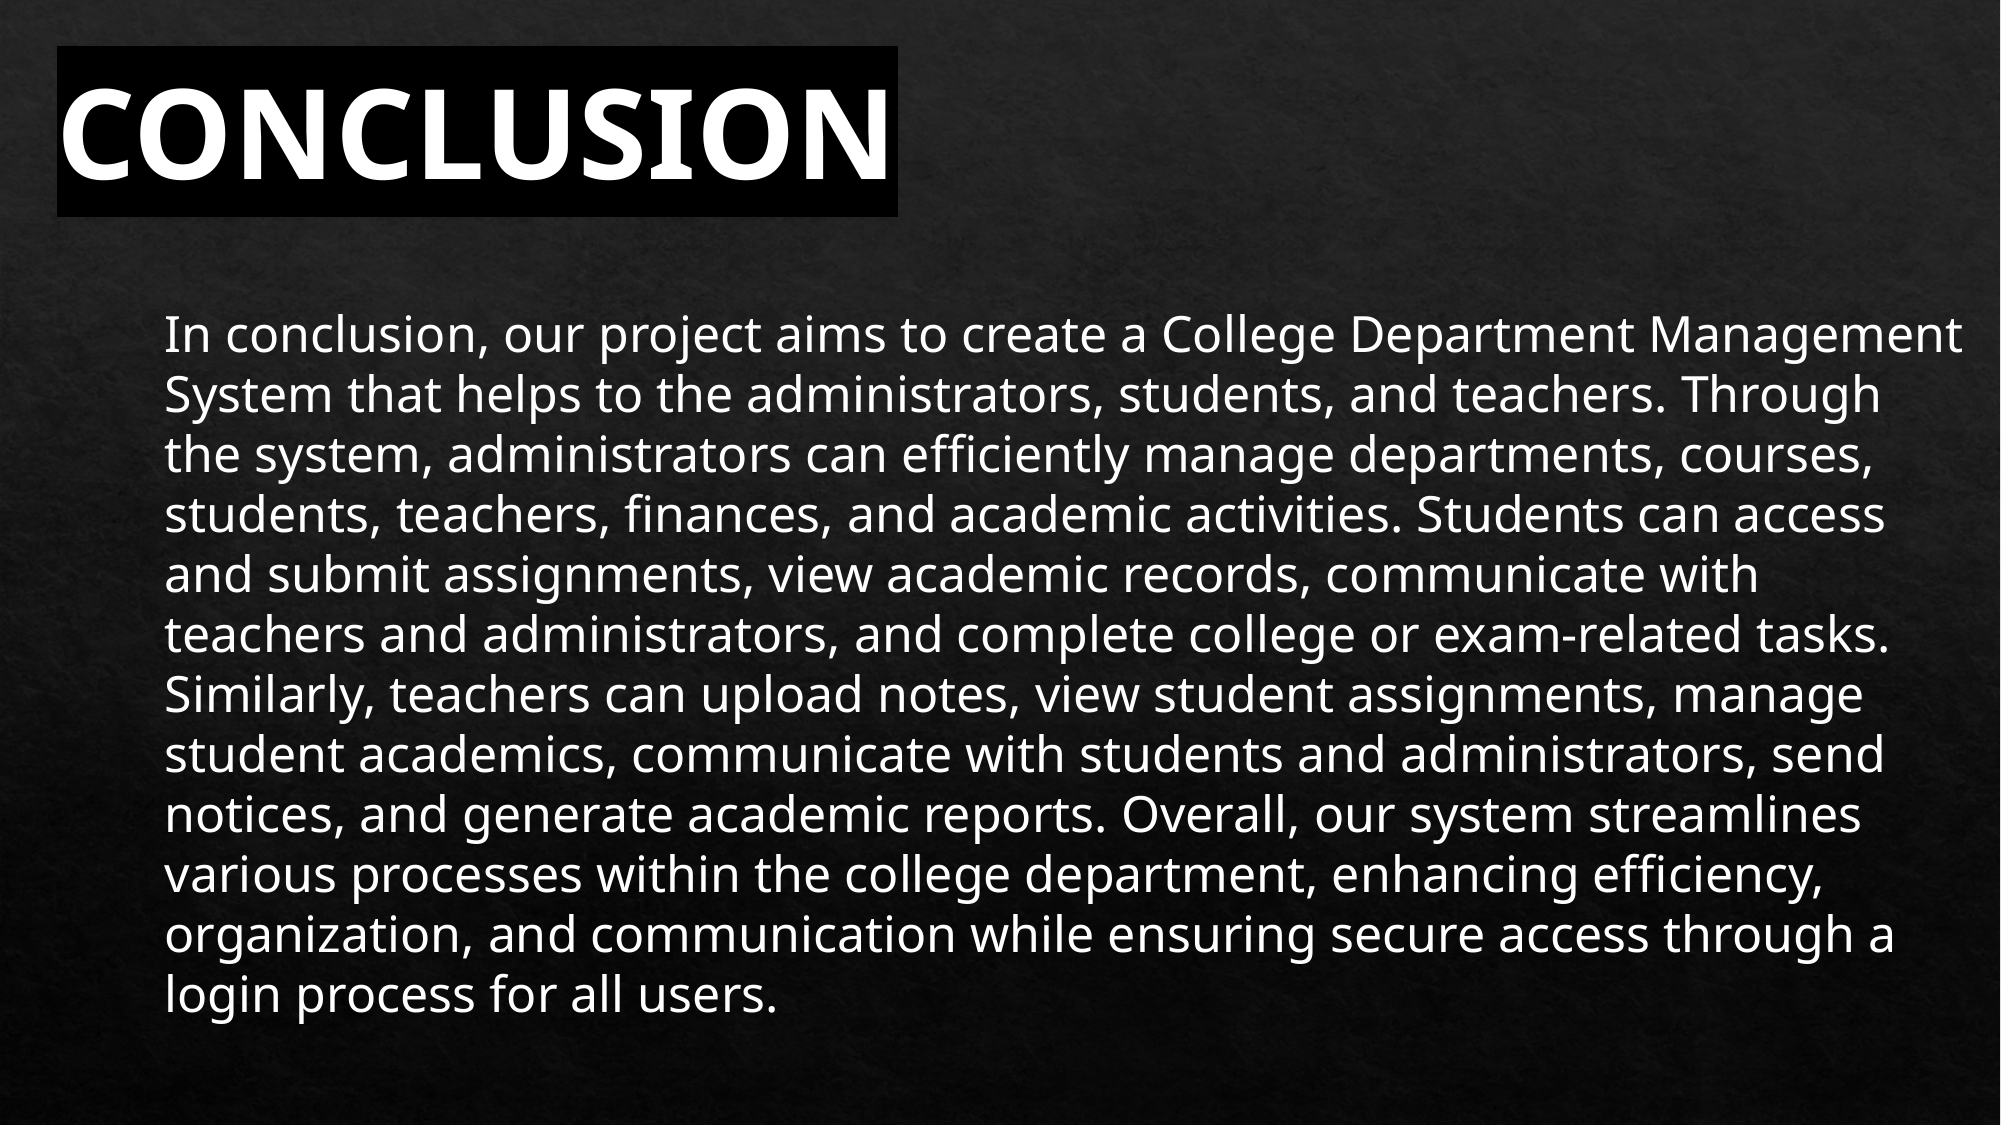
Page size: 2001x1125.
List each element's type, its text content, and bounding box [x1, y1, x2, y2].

text_box In conclusion, our project aims to create a College Department Management System that helps to the administrators, students, and teachers. Through the system, administrators can efficiently manage departments, courses, students, teachers, finances, and academic activities. Students can access and submit assignments, view academic records, communicate with teachers and administrators, and complete college or exam-related tasks. Similarly, teachers can upload notes, view student assignments, manage student academics, communicate with students and administrators, send notices, and generate academic reports. Overall, our system streamlines various processes within the college department, enhancing efficiency, organization, and communication while ensuring secure access through a login process for all users. [149, 235, 1982, 1030]
text_box CONCLUSION [41, 47, 934, 213]
